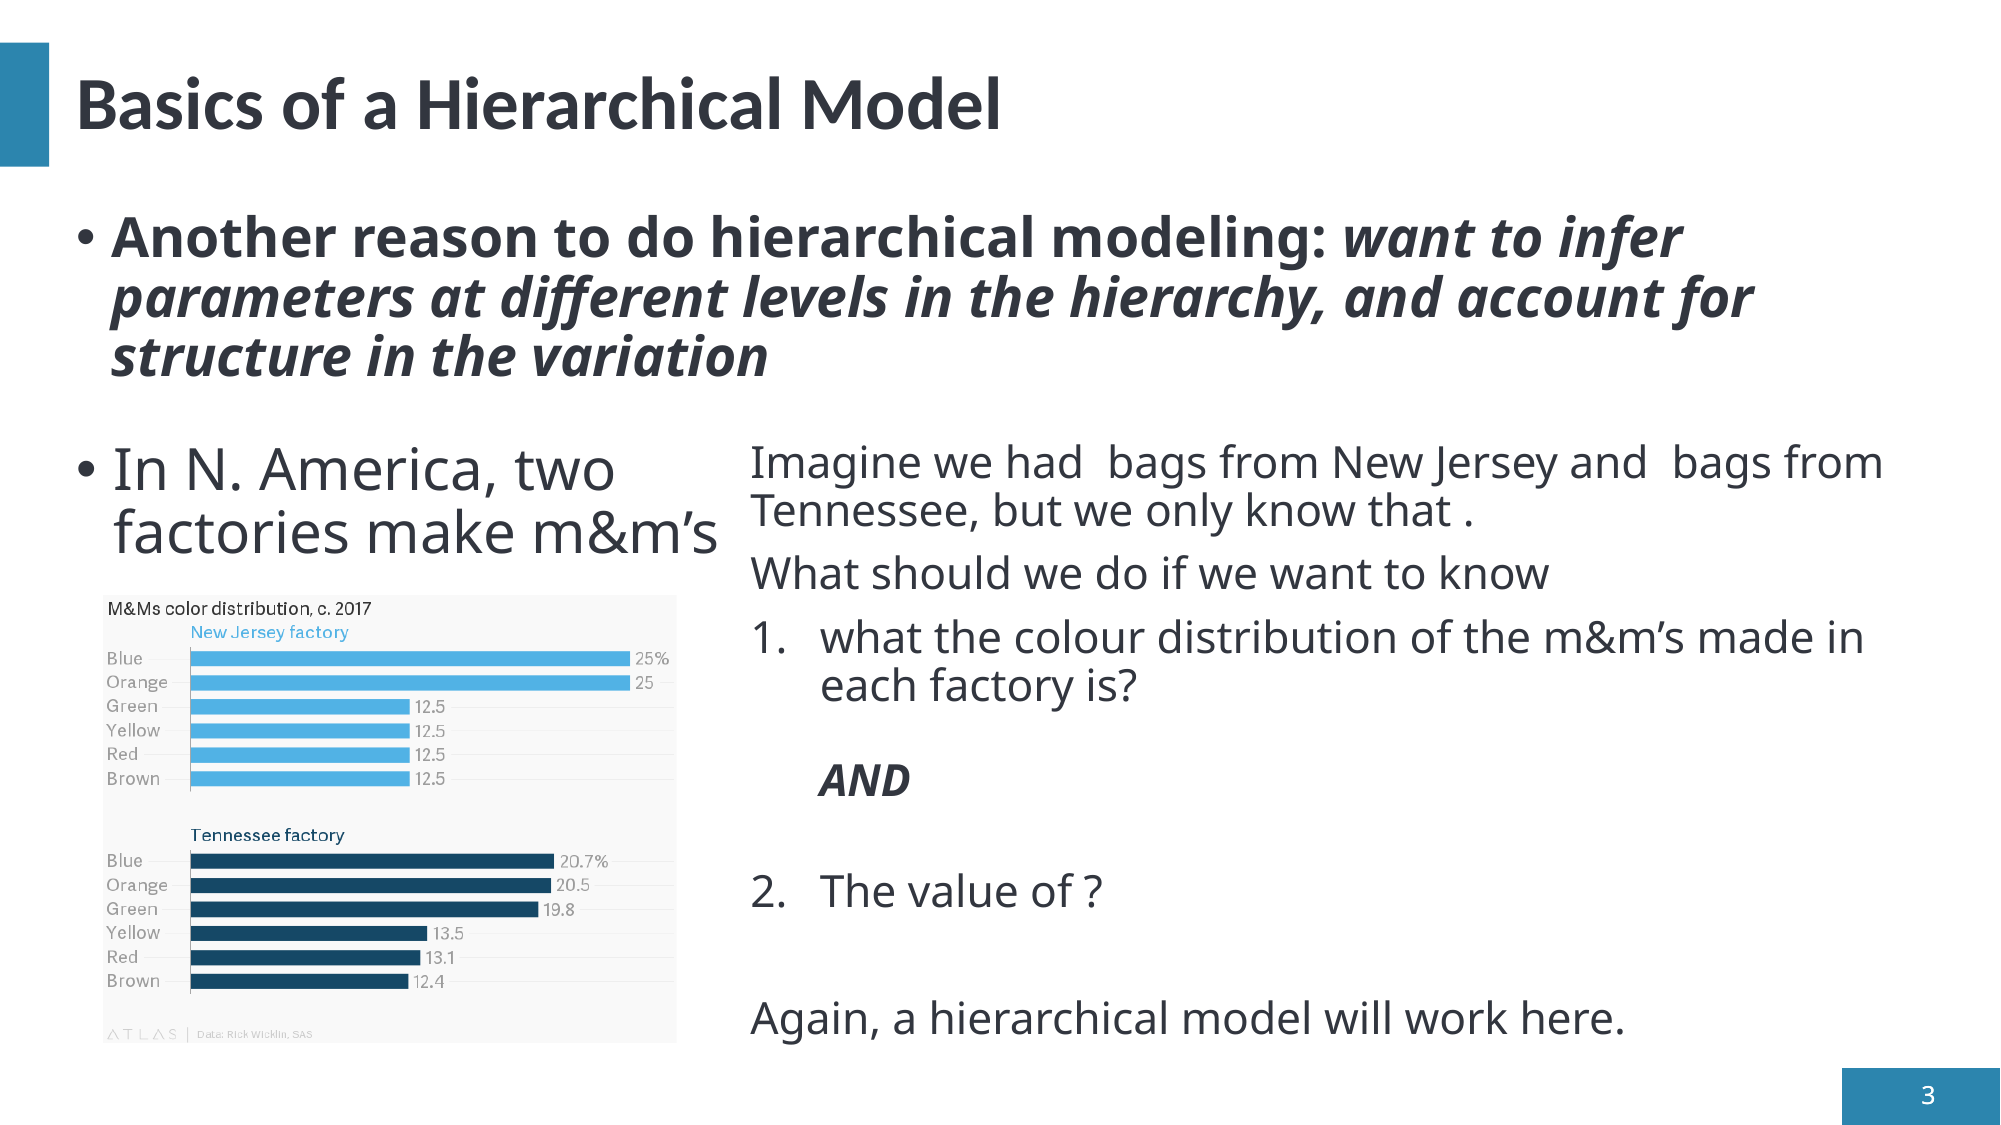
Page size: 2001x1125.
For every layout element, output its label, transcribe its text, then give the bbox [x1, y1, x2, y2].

picture [96, 588, 677, 1049]
text_box 3 [1889, 1079, 1951, 1114]
list Another reason to do hierarchical modeling: want to infer parameters at different levels in the hierarchy, and account for structure in the variation [60, 202, 1951, 398]
text_box In N. America, two factories make m&m’s [60, 432, 756, 614]
title Basics of a Hierarchical Model [60, 42, 1951, 168]
